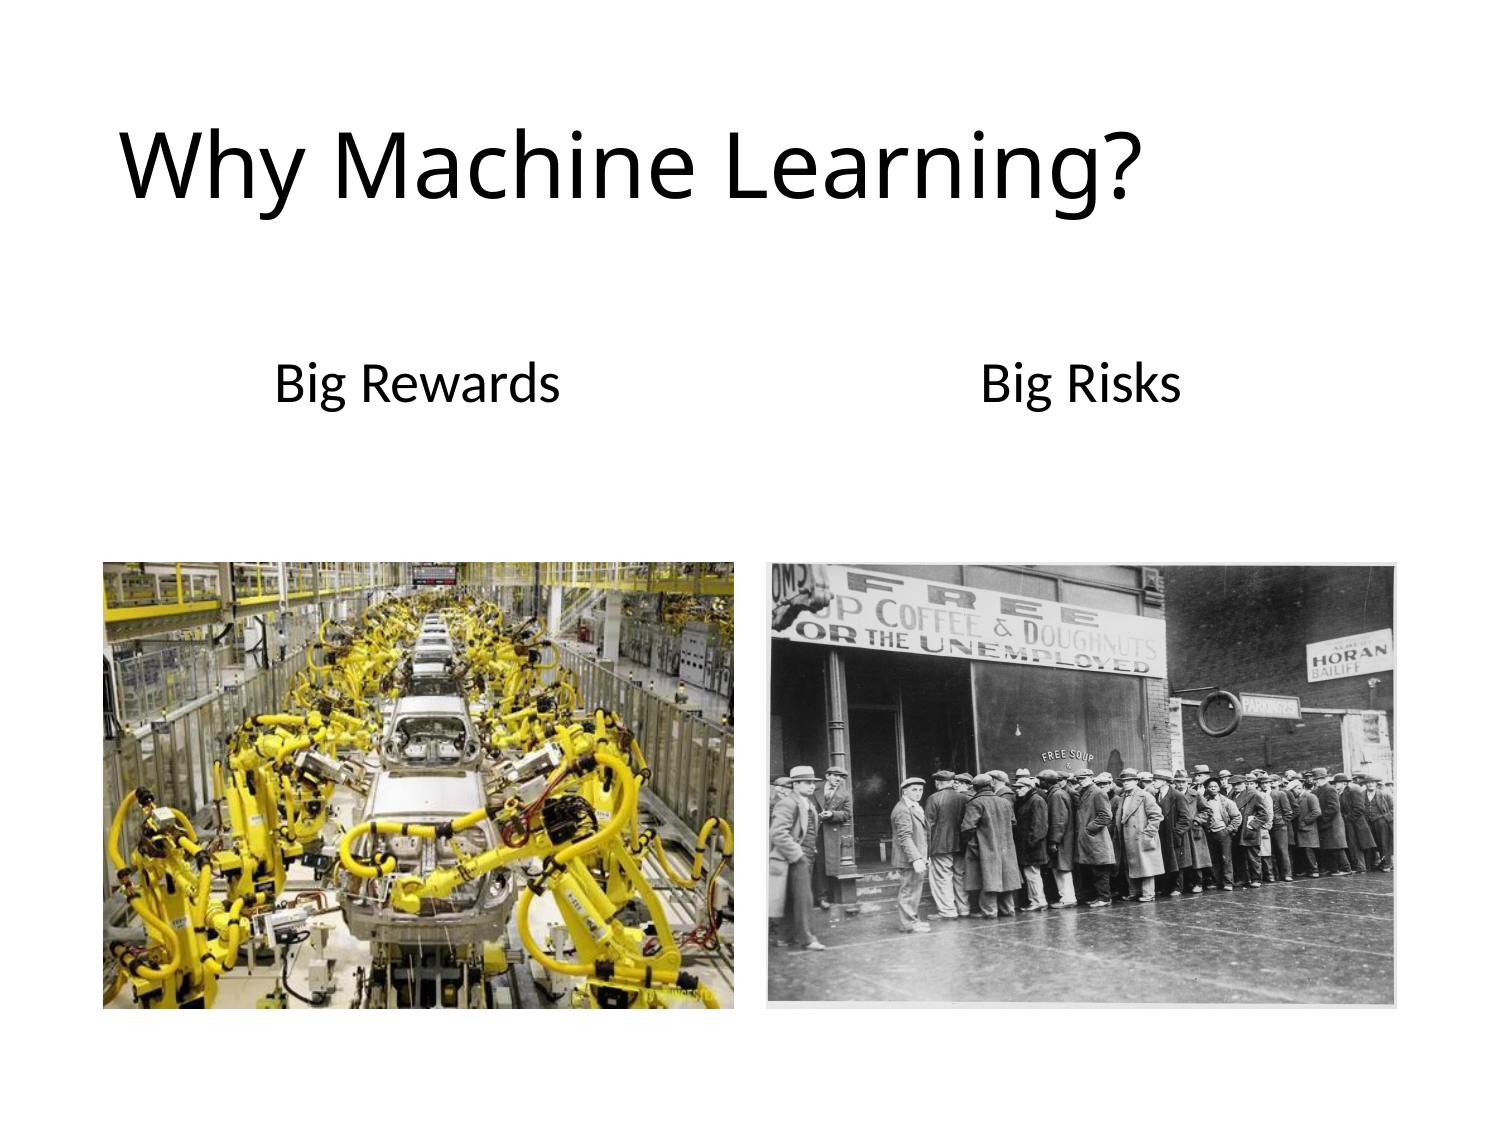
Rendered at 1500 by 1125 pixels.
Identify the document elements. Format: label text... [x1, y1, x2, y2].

text_box Big Risks [766, 345, 1397, 562]
picture [766, 562, 1397, 1009]
picture [103, 562, 734, 1009]
list Big Rewards [103, 345, 734, 562]
title Why Machine Learning? [103, 59, 1397, 278]
